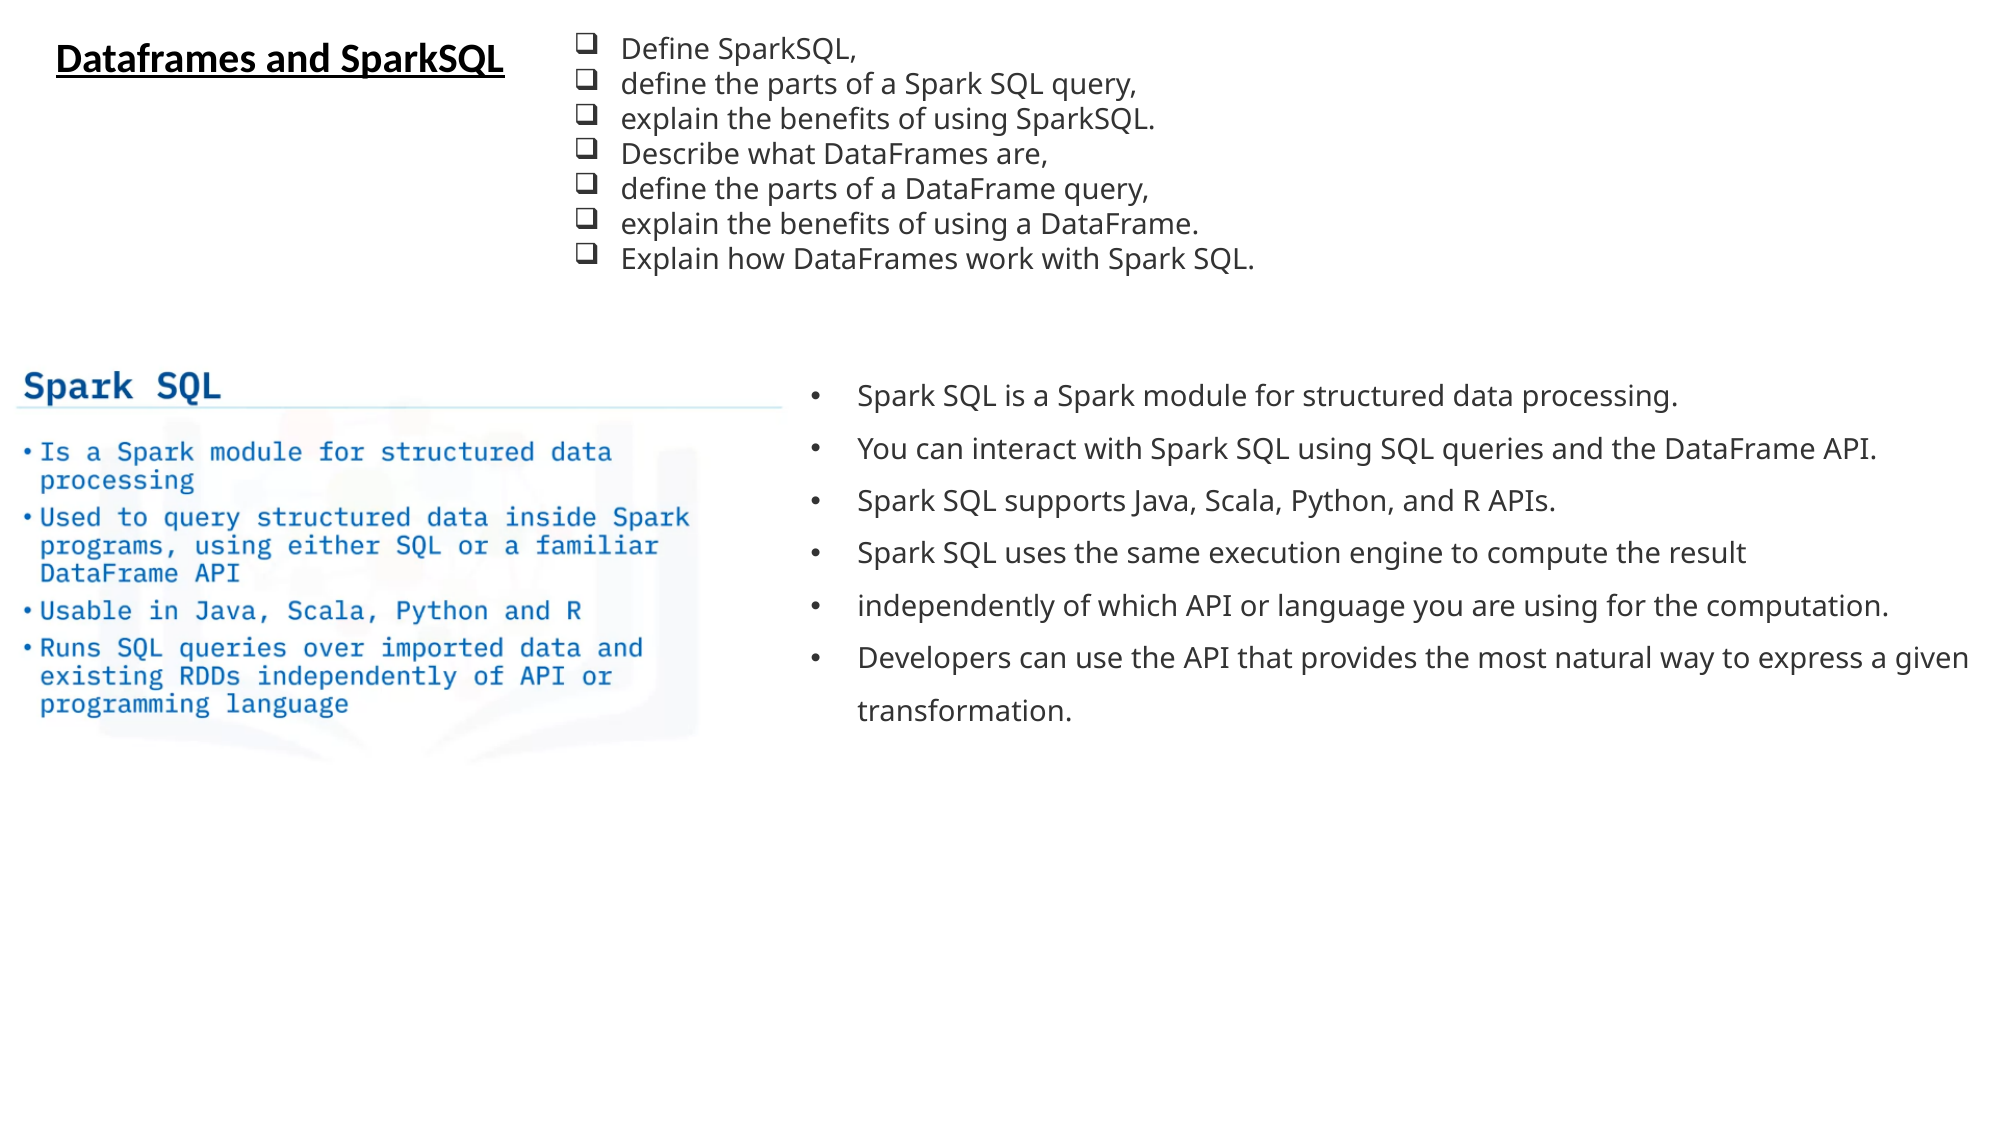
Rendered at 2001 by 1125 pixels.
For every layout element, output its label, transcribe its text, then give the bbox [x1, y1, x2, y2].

text_box Dataframes and SparkSQL [41, 23, 558, 88]
text_box Spark SQL is a Spark module for structured data processing. You can interact with Spark SQL using SQL queries and the DataFrame API. Spark SQL supports Java, Scala, Python, and R APIs. Spark SQL uses the same execution engine to compute the result independently of which API or language you are using for the computation. Developers can use the API that provides the most natural way to express a given transformation. [796, 352, 2000, 735]
picture [0, 319, 796, 768]
text_box Define SparkSQL, define the parts of a Spark SQL query, explain the benefits of using SparkSQL. Describe what DataFrames are, define the parts of a DataFrame query, explain the benefits of using a DataFrame. Explain how DataFrames work with Spark SQL. [558, 23, 1559, 283]
